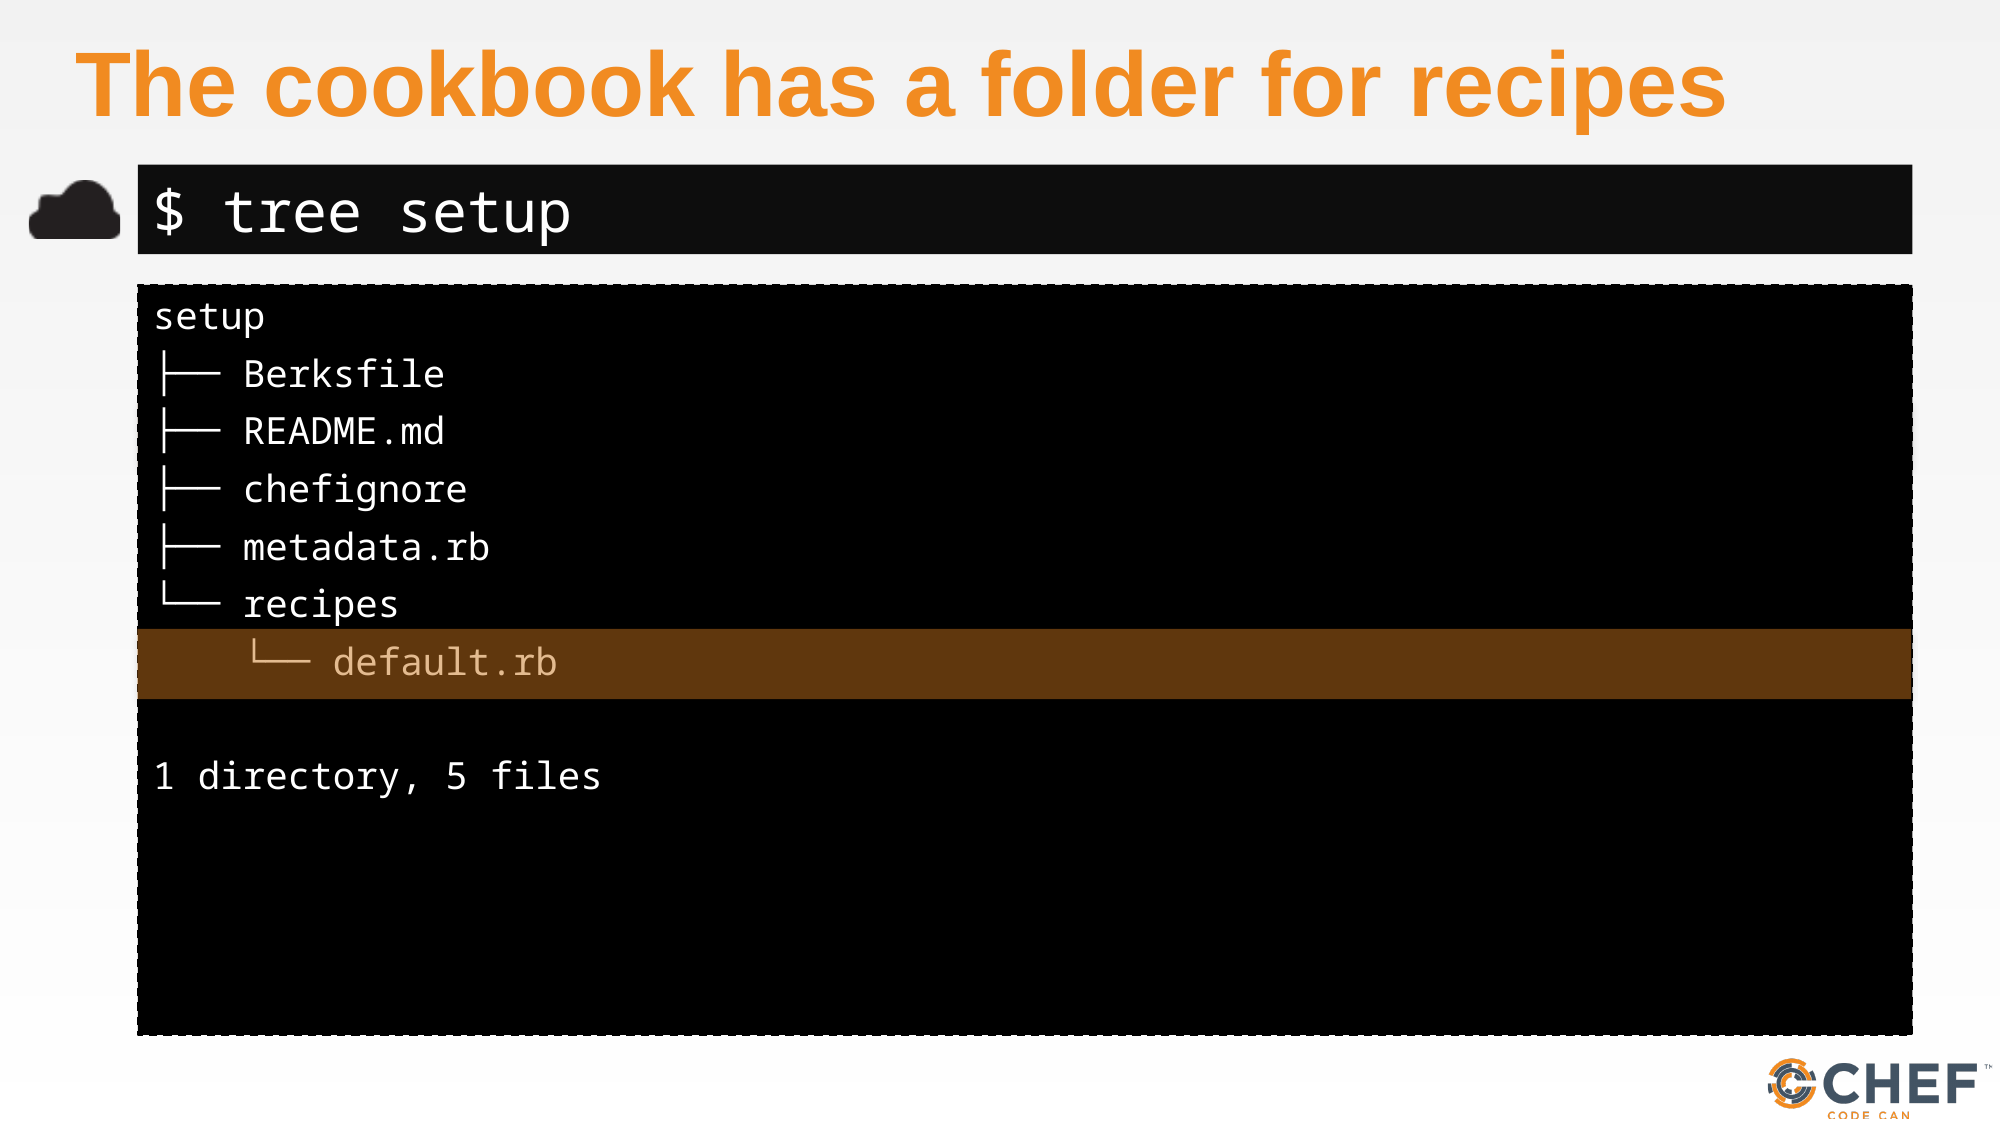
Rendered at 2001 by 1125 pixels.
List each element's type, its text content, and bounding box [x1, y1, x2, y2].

list $ tree setup [137, 164, 1913, 255]
text_box [137, 628, 1912, 700]
title The cookbook has a folder for recipes [75, 37, 1913, 140]
list setup ├── Berksfile ├── README.md ├── chefignore ├── metadata.rb └── recipes └── default.rb 1 directory, 5 files [137, 284, 1913, 627]
list setup ├── Berksfile ├── README.md ├── chefignore ├── metadata.rb └── recipes └── default.rb 1 directory, 5 files [137, 709, 1913, 1036]
